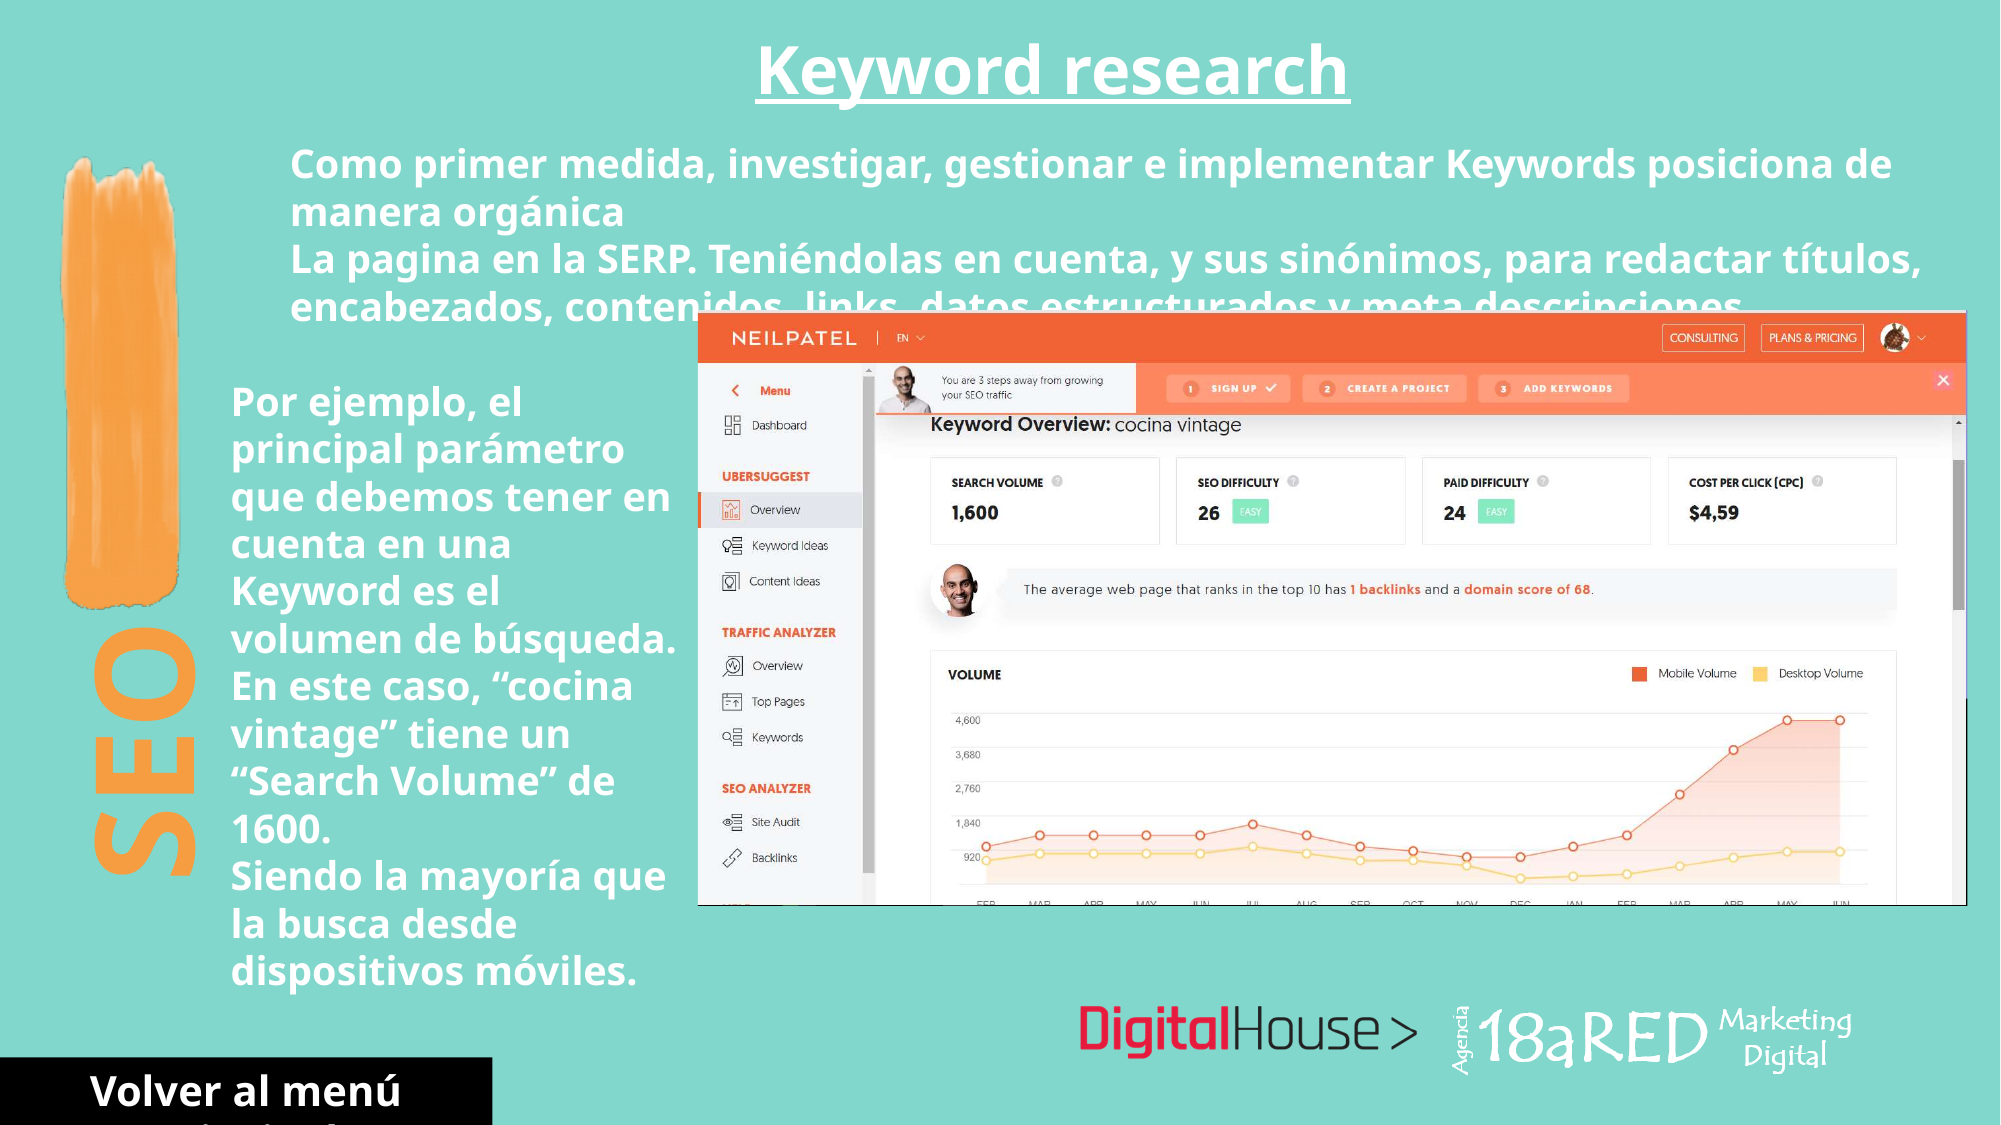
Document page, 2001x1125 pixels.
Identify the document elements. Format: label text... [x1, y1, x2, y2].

text_box Keyword research [291, 20, 1791, 115]
text_box SEO [49, 617, 193, 913]
text_box Por ejemplo, el principal parámetro que debemos tener en cuenta en una Keyword es el volumen de búsqueda. En este caso, “cocina vintage” tiene un “Search Volume” de 1600. Siendo la mayoría que la busca desde dispositivos móviles. [193, 369, 698, 1001]
text_box Volver al menú principal [0, 1057, 493, 1125]
text_box Como primer medida, investigar, gestionar e implementar Keywords posiciona de manera orgánica La pagina en la SERP. Teniéndolas en cuenta, y sus sinónimos, para redactar títulos, encabezados, contenidos, links, datos estructurados y meta descripciones. [252, 132, 2000, 337]
picture [0, 0, 2001, 1125]
